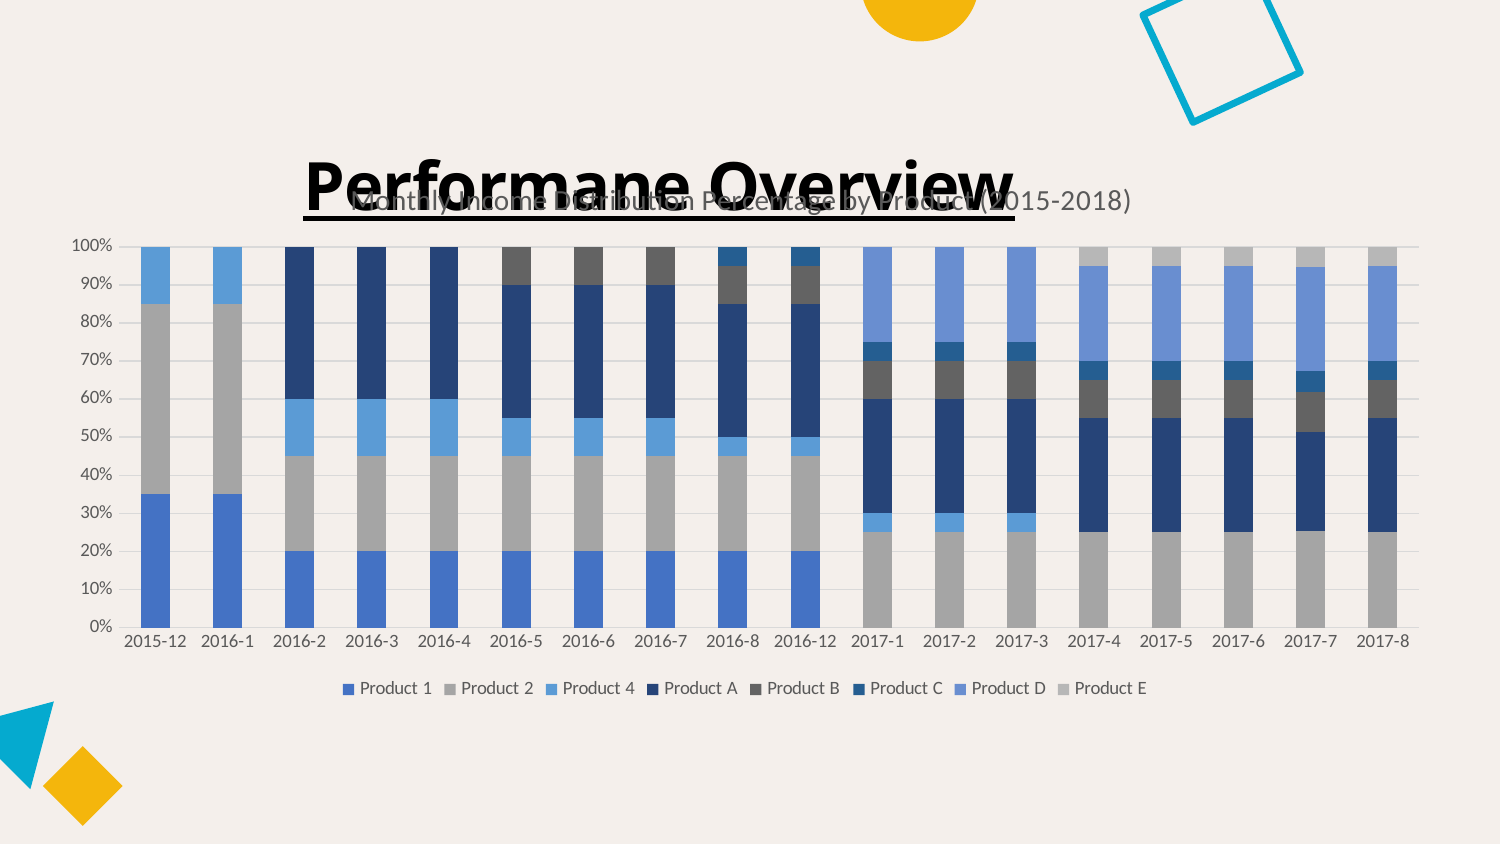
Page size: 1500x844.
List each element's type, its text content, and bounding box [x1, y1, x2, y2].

chart [42, 160, 1448, 705]
text_box [0, 704, 53, 790]
text_box [42, 746, 123, 826]
text_box Performane Overview [303, 0, 1500, 344]
